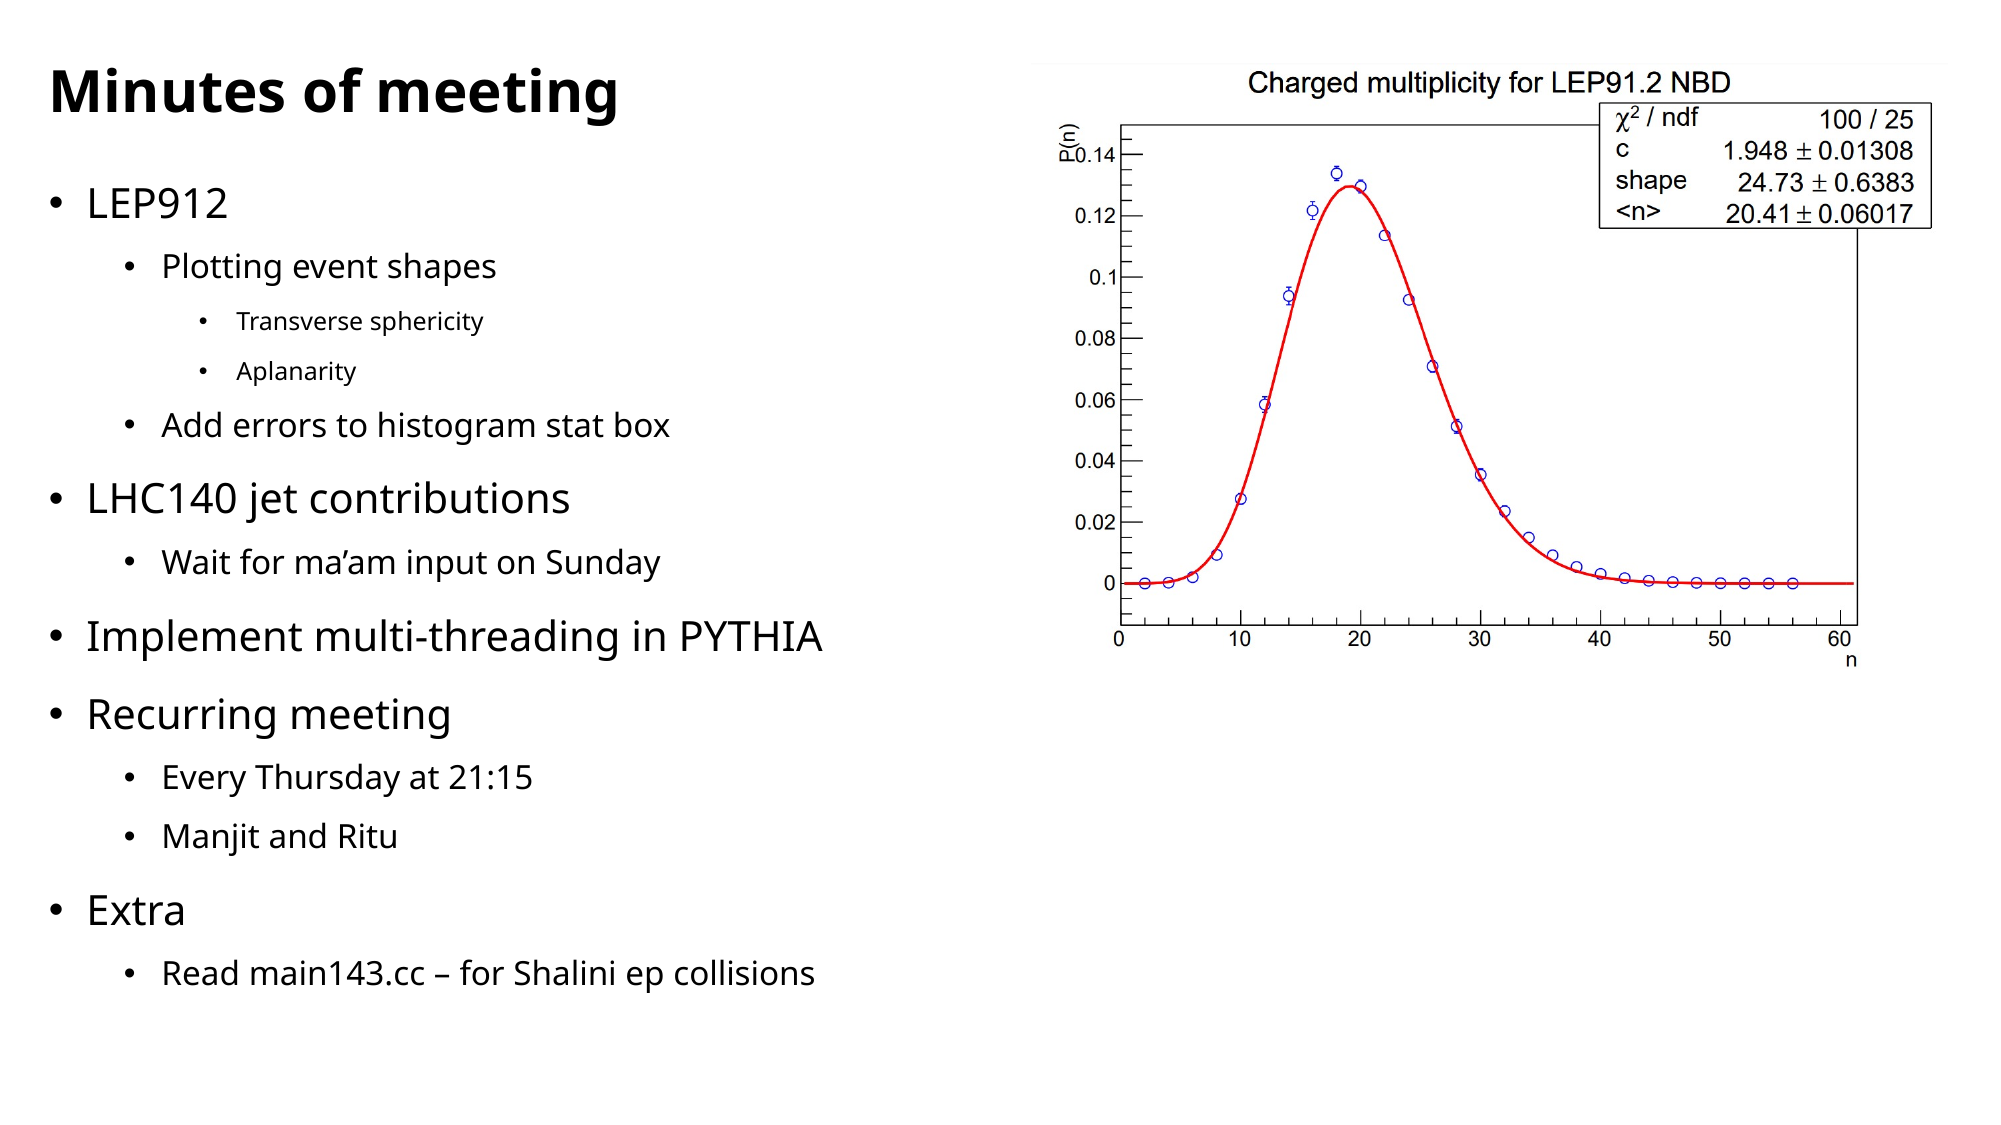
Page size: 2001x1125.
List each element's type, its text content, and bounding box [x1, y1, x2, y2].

list LEP912 Plotting event shapes Transverse sphericity Aplanarity Add errors to histogram stat box LHC140 jet contributions Wait for ma’am input on Sunday Implement multi-threading in PYTHIA Recurring meeting Every Thursday at 21:15 Manjit and Ritu Extra Read main143.cc – for Shalini ep collisions [33, 174, 1971, 1089]
title Minutes of meeting [33, 30, 1971, 157]
picture [1031, 63, 1948, 687]
